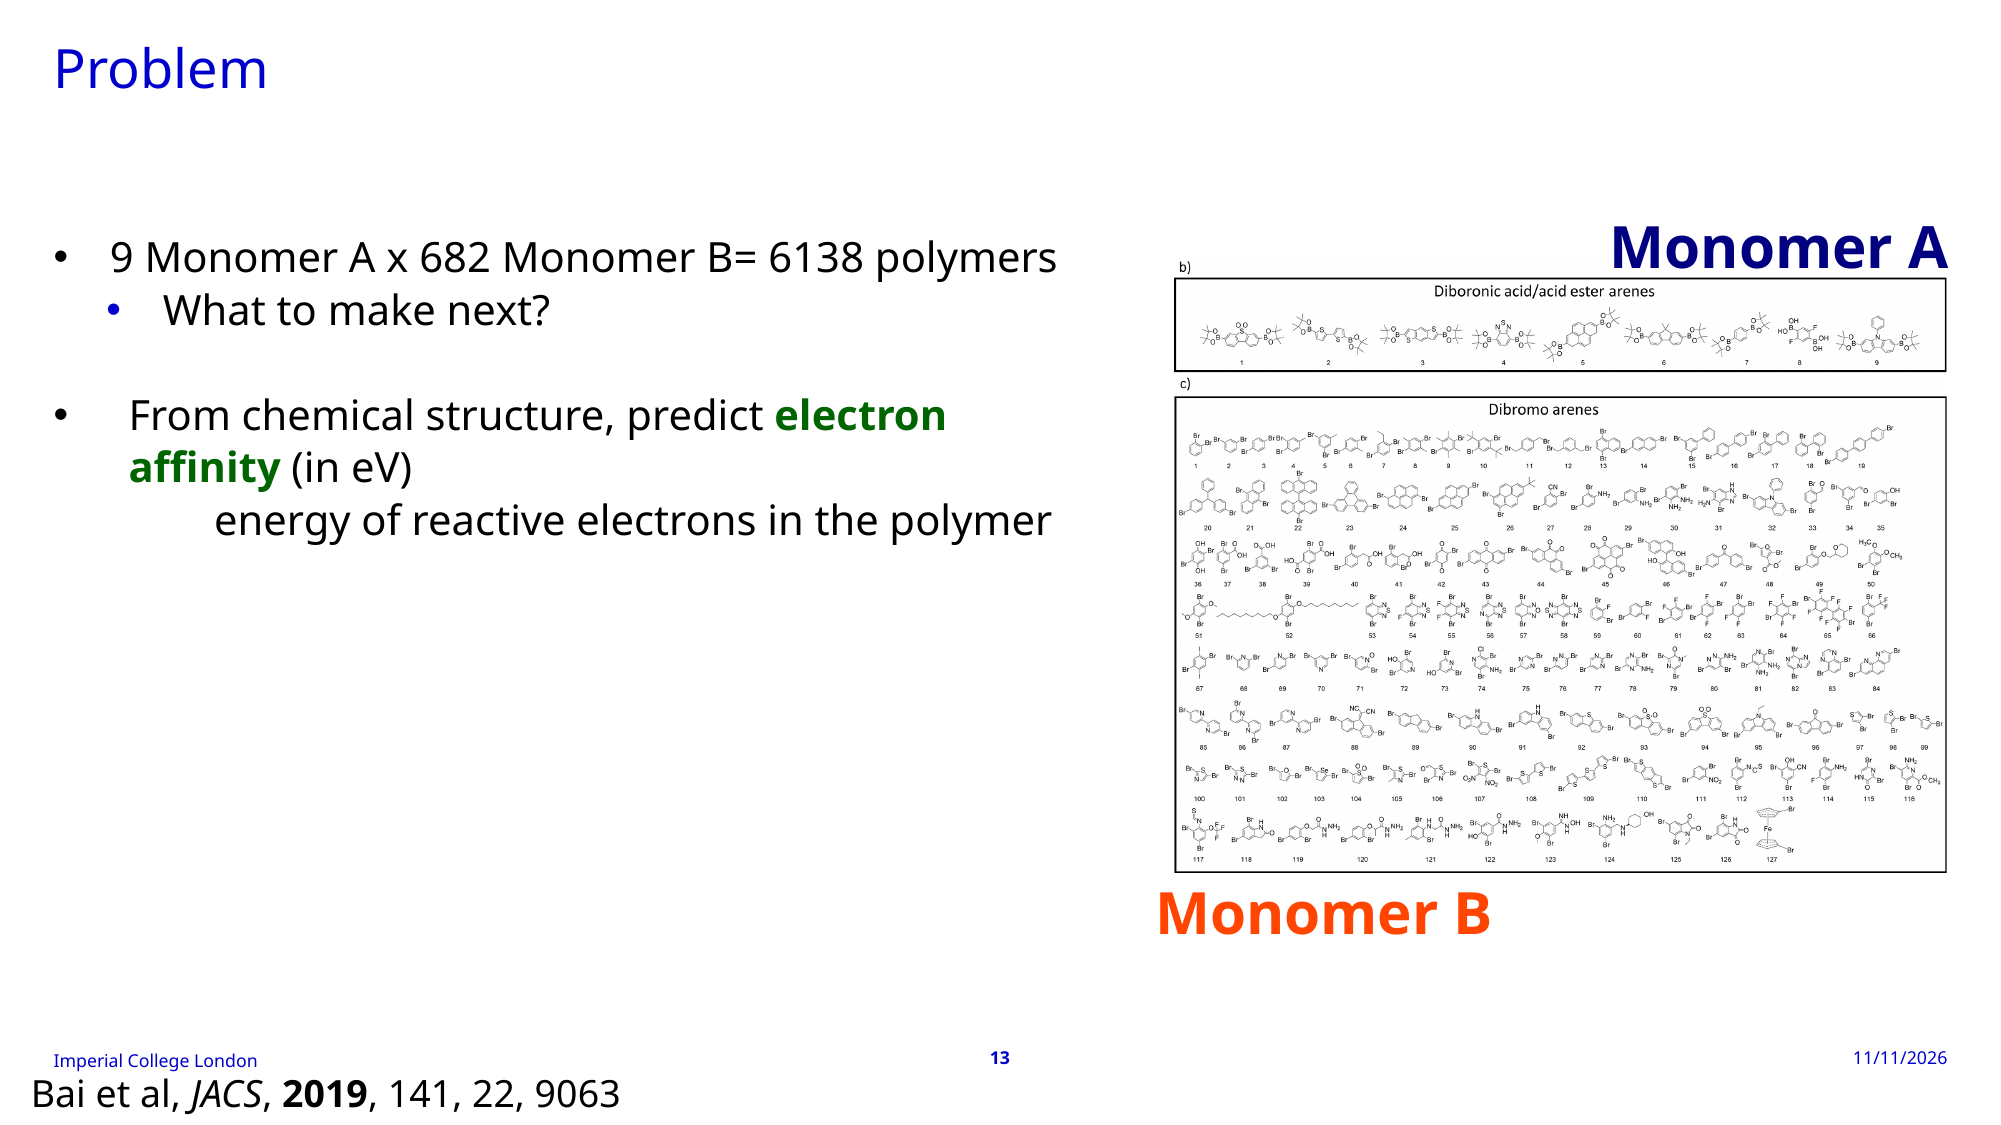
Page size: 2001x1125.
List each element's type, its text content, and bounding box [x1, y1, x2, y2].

text_box Monomer A [1612, 206, 1947, 252]
slide_number 13 [973, 1048, 1027, 1062]
text_box Bai et al, JACS, 2019, 141, 22, 9063 [16, 1062, 1249, 1123]
text_box Monomer B [1156, 872, 1492, 946]
title Problem [53, 41, 1947, 104]
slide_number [1745, 1048, 1948, 1072]
picture [1174, 252, 1947, 873]
